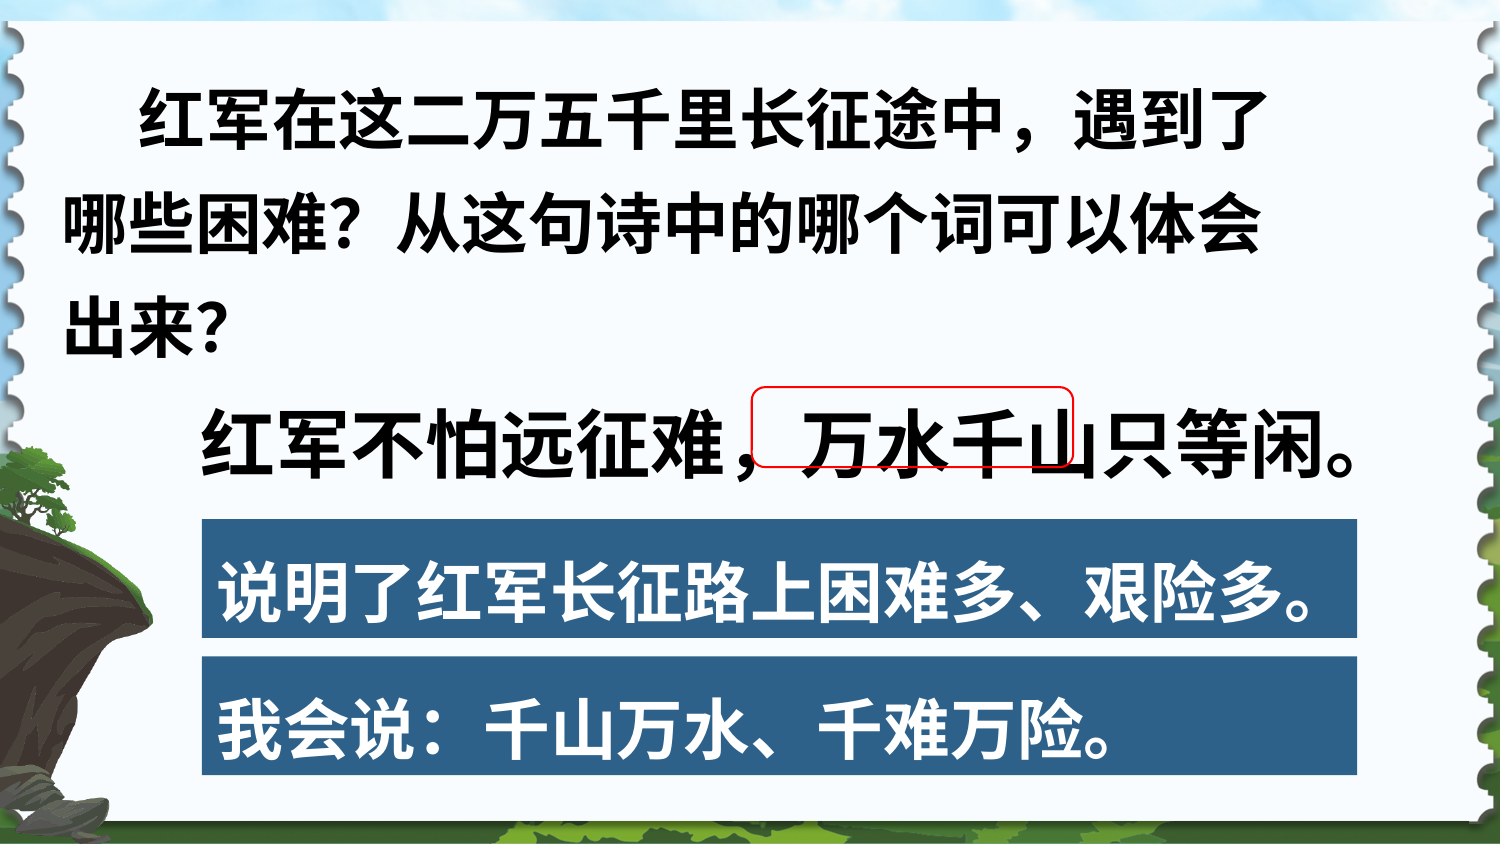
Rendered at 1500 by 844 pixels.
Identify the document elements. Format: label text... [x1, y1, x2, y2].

text_box [750, 386, 1075, 469]
picture [0, 0, 1500, 844]
text_box 说明了红军长征路上困难多、艰险多。 [201, 519, 1358, 638]
text_box 我会说：千山万水、千难万险。 [201, 656, 1358, 776]
text_box 红军不怕远征难，万水千山只等闲。 [153, 363, 1373, 496]
text_box 红军在这二万五千里长征途中，遇到了哪些困难？从这句诗中的哪个词可以体会出来？ [46, 47, 1310, 374]
